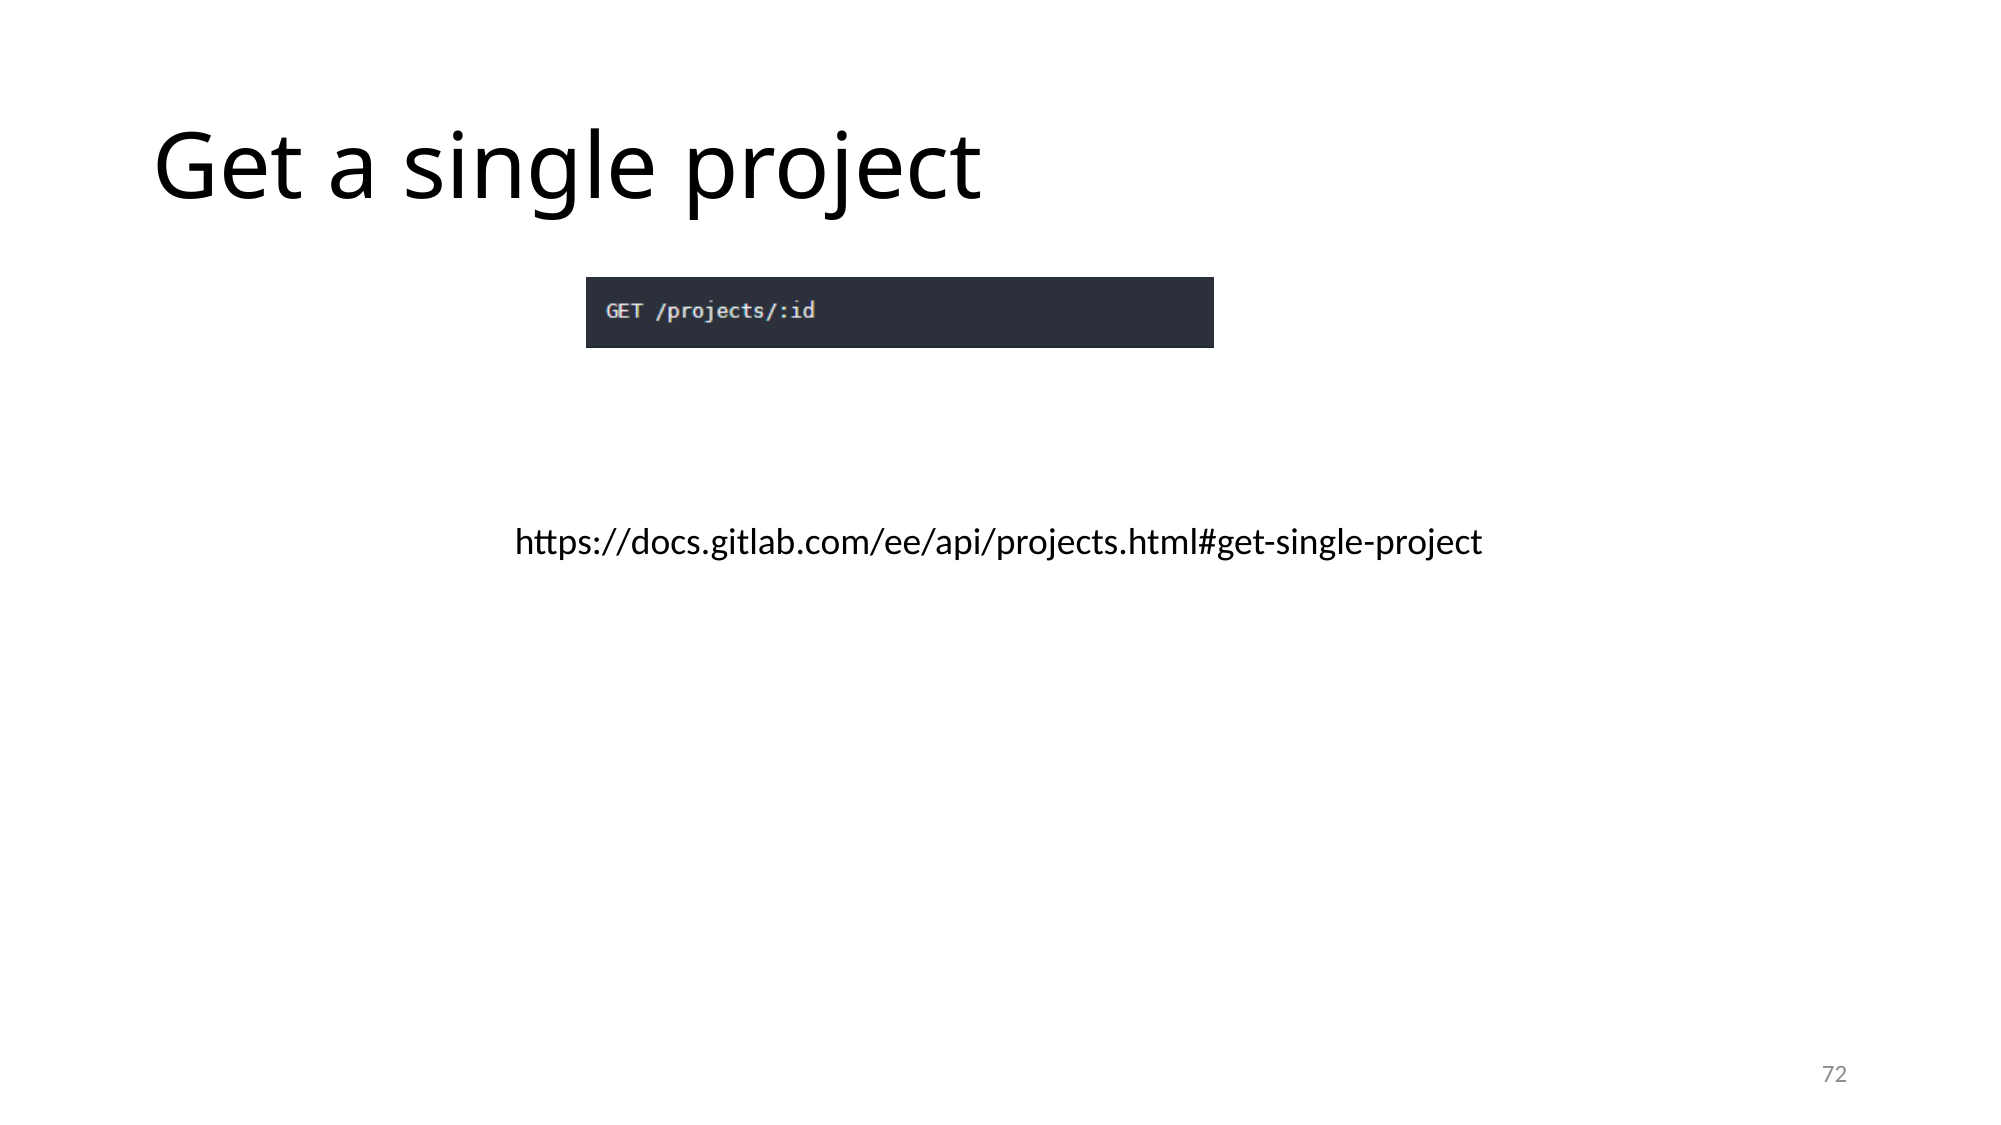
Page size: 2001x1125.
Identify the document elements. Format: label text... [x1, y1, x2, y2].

slide_number 72 [1412, 1042, 1863, 1103]
text_box https://docs.gitlab.com/ee/api/projects.html#get-single-project [499, 509, 1647, 570]
title Get a single project [137, 59, 1863, 278]
picture [586, 277, 1214, 348]
